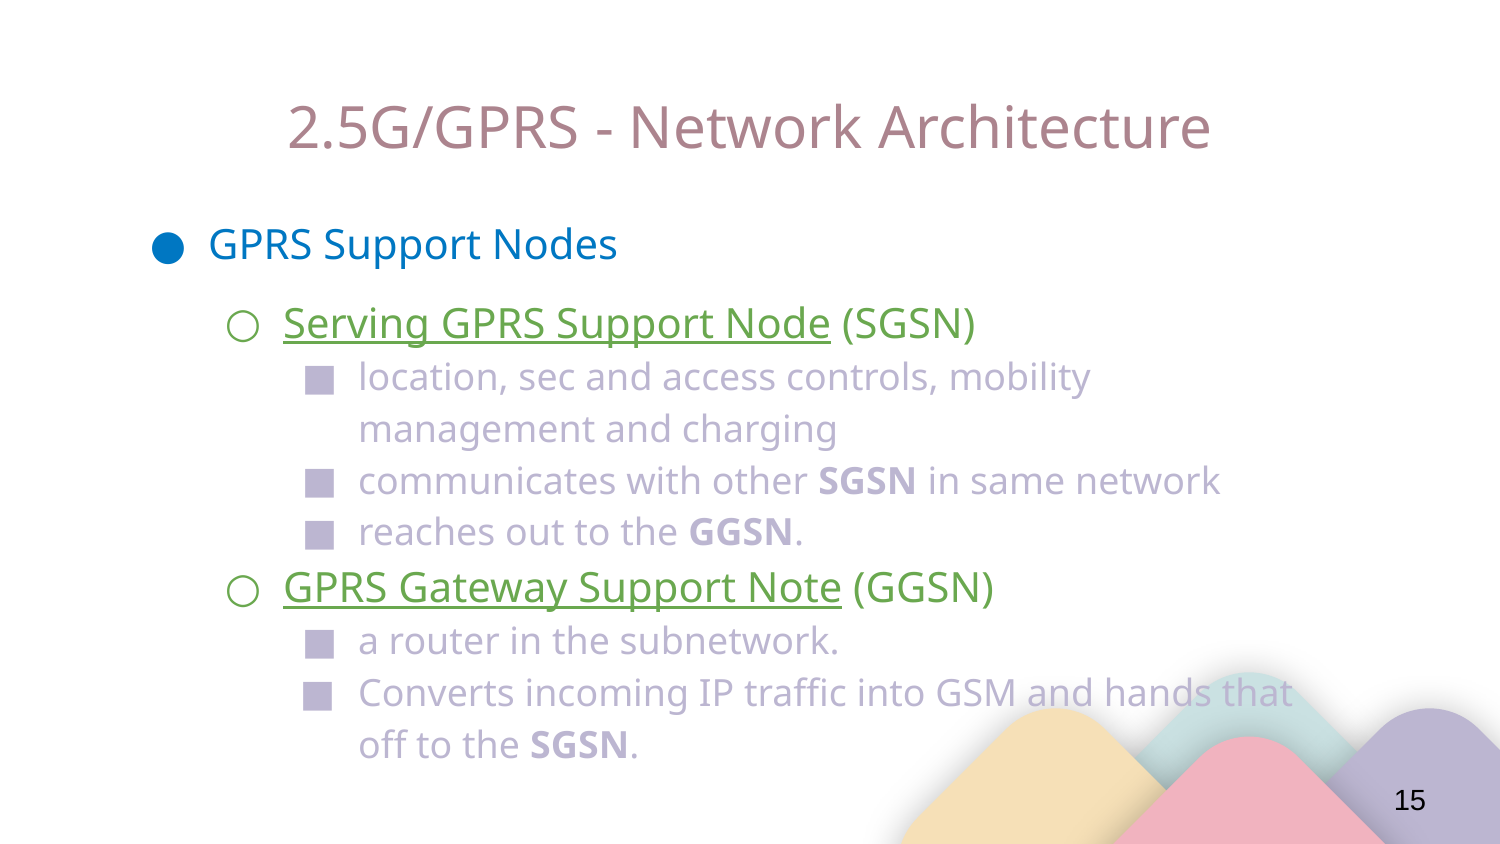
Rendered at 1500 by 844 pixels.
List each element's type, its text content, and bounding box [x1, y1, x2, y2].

list GPRS Support Nodes Serving GPRS Support Node (SGSN) location, sec and access controls, mobility management and charging communicates with other SGSN in same network reaches out to the GGSN. GPRS Gateway Support Note (GGSN) a router in the subnetwork. Converts incoming IP traffic into GSM and hands that off to the SGSN. [118, 195, 1324, 756]
title 2.5G/GPRS - Network Architecture [118, 77, 1382, 172]
slide_number ‹#› [1378, 766, 1469, 832]
